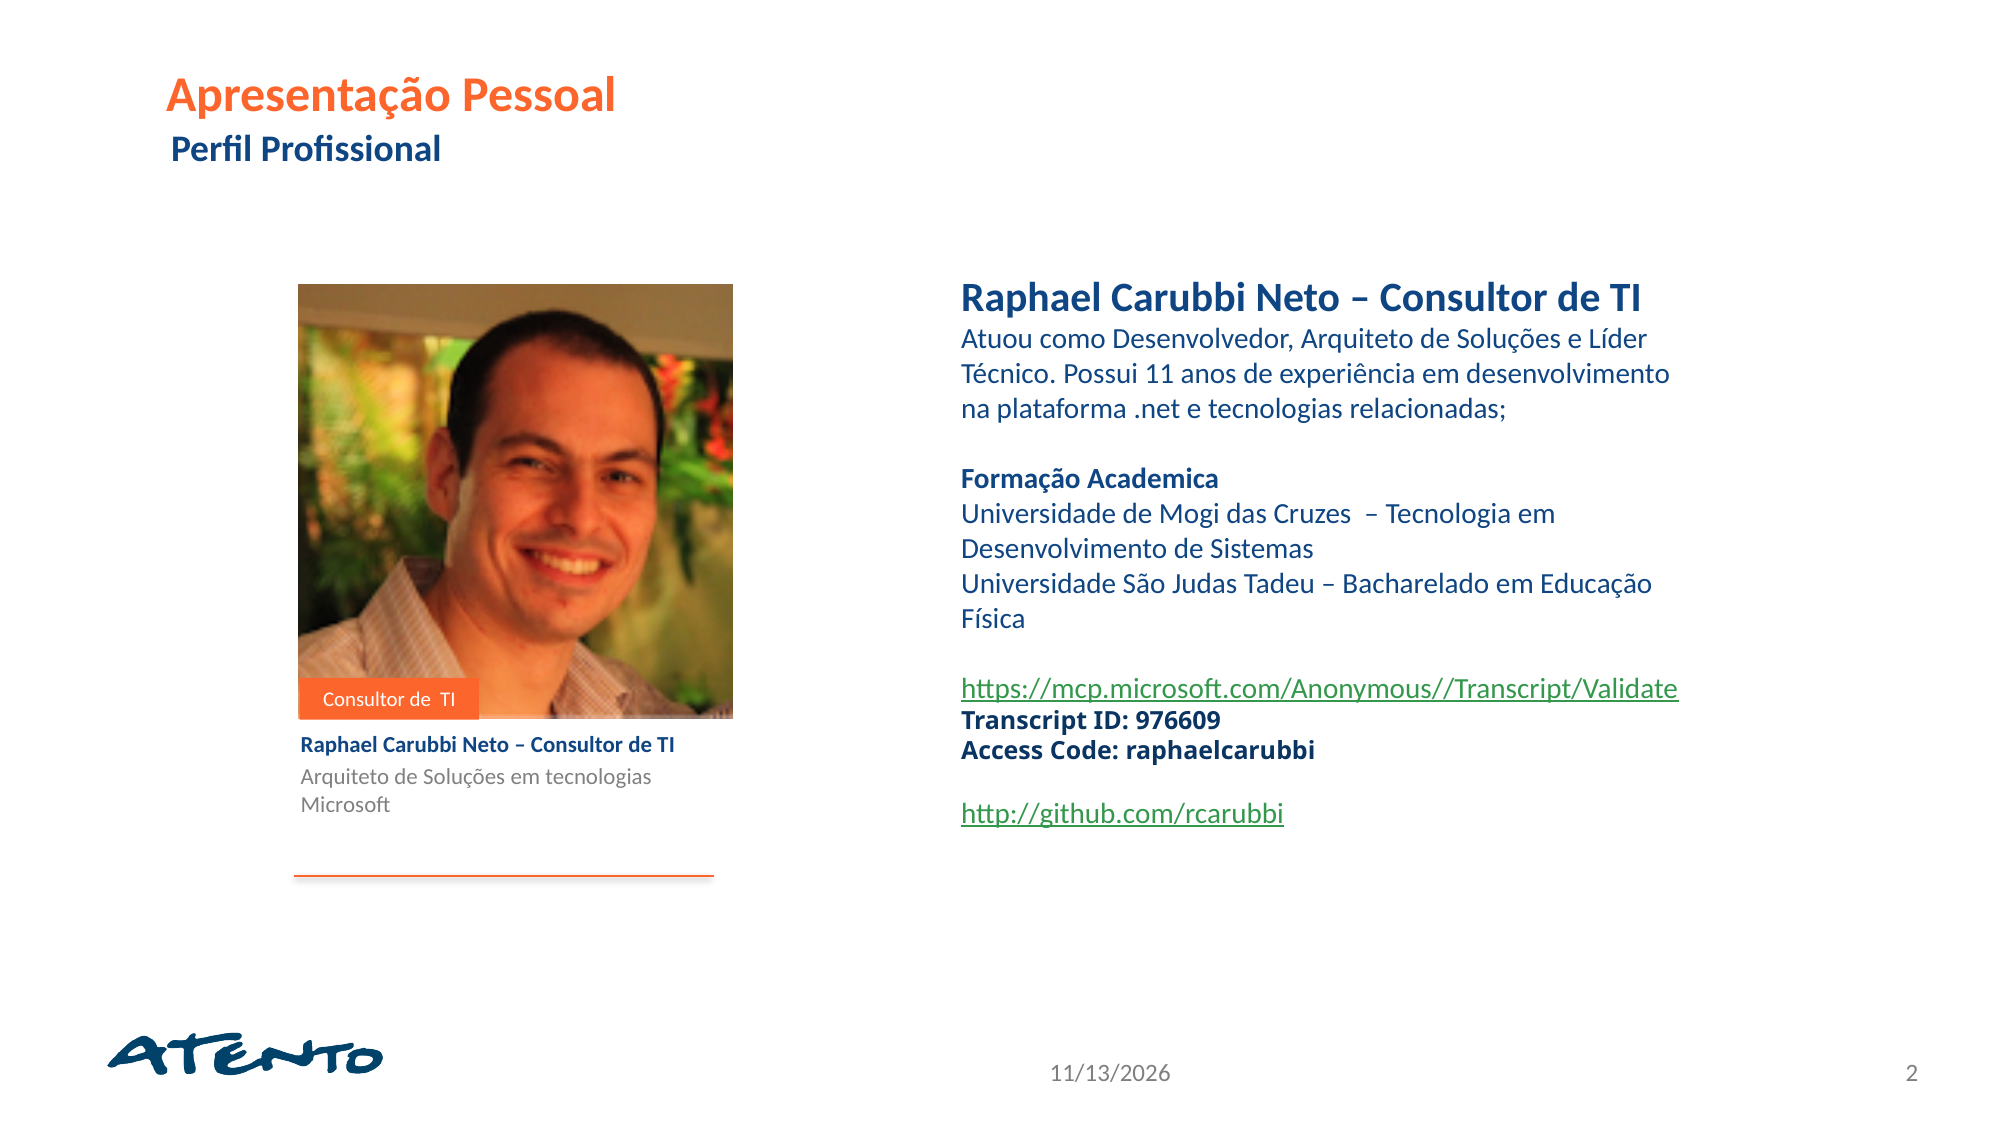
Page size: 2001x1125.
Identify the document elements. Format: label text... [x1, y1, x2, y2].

slide_number 2 [1466, 1041, 1934, 1102]
picture [297, 284, 733, 719]
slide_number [877, 1041, 1344, 1102]
picture [47, 994, 443, 1114]
text_box Apresentação Pessoal [151, 54, 1327, 120]
text_box Raphael Carubbi Neto – Consultor de TI Arquiteto de Soluções em tecnologias Microsoft [285, 722, 729, 981]
text_box Perfil Profissional [156, 116, 1152, 177]
text_box Raphael Carubbi Neto – Consultor de TI Atuou como Desenvolvedor, Arquiteto de Soluções e Líder Técnico. Possui 11 anos de experiência em desenvolvimento na plataforma .net e tecnologias relacionadas; Formação Academica Universidade de Mogi das Cruzes – Tecnologia em Desenvolvimento de Sistemas Universidade São Judas Tadeu – Bacharelado em Educação Física https://mcp.microsoft.com/Anonymous//Transcript/Validate Transcript ID: 976609 Access Code: raphaelcarubbi http://github.com/rcarubbi [946, 262, 1700, 872]
